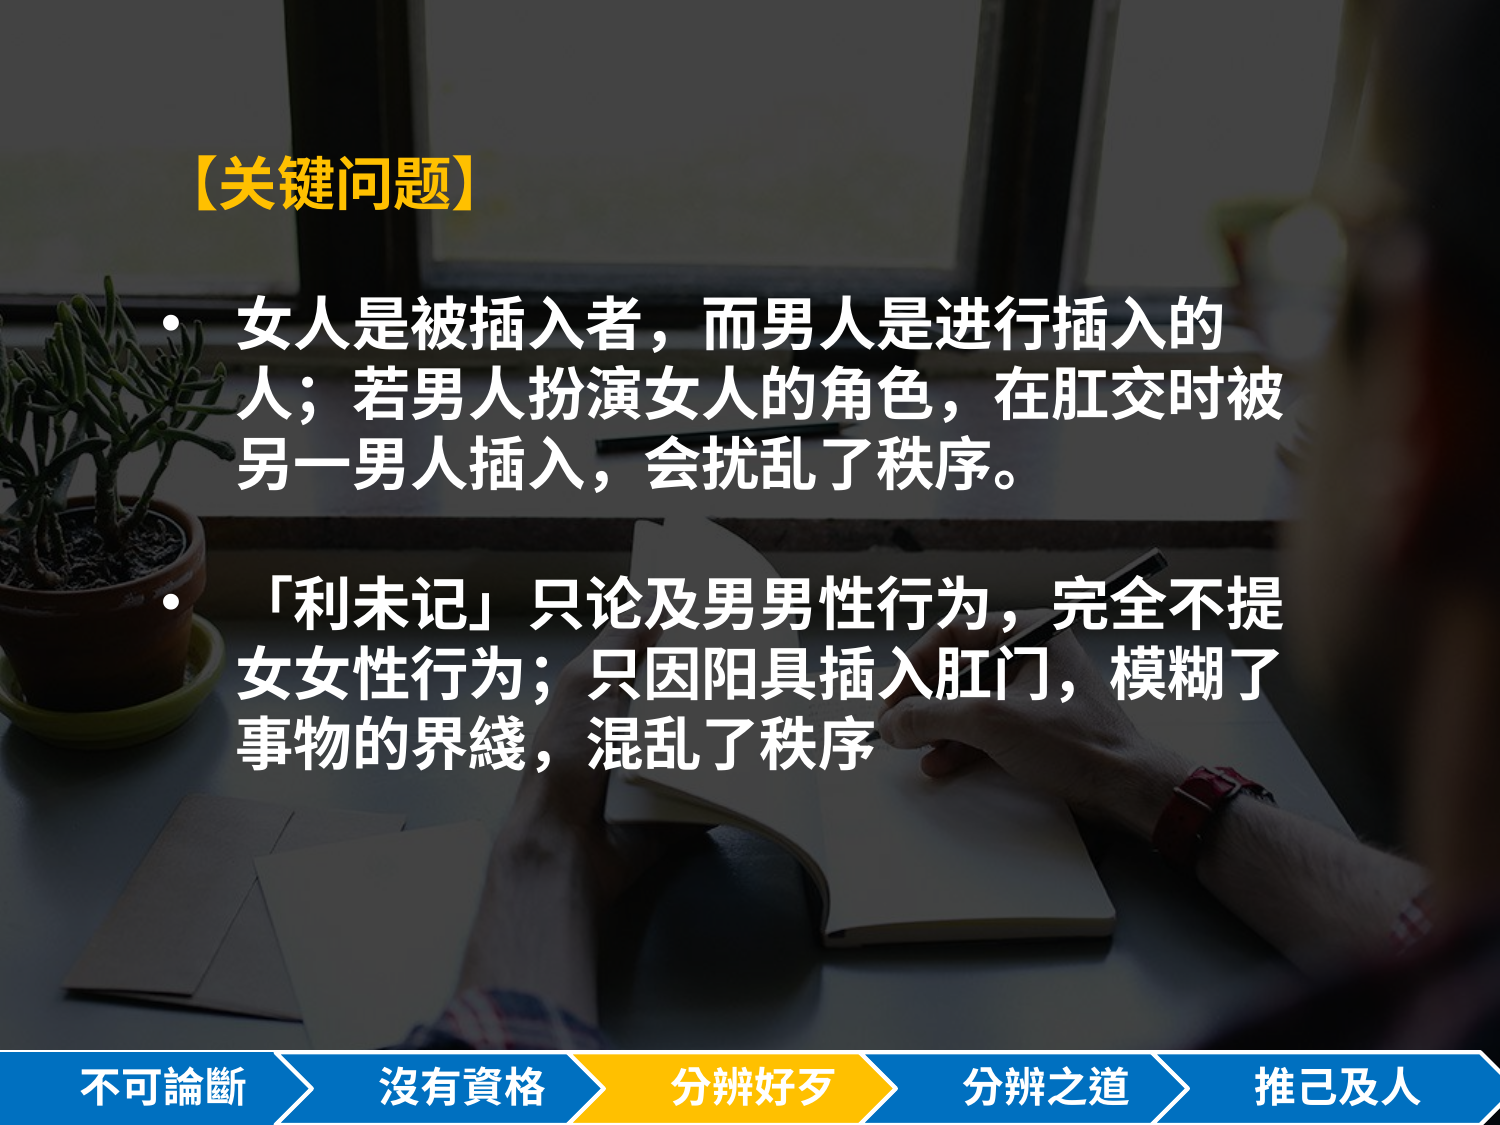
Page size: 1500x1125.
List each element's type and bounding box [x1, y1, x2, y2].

text_box [0, 0, 1500, 137]
text_box [0, 139, 1500, 1125]
